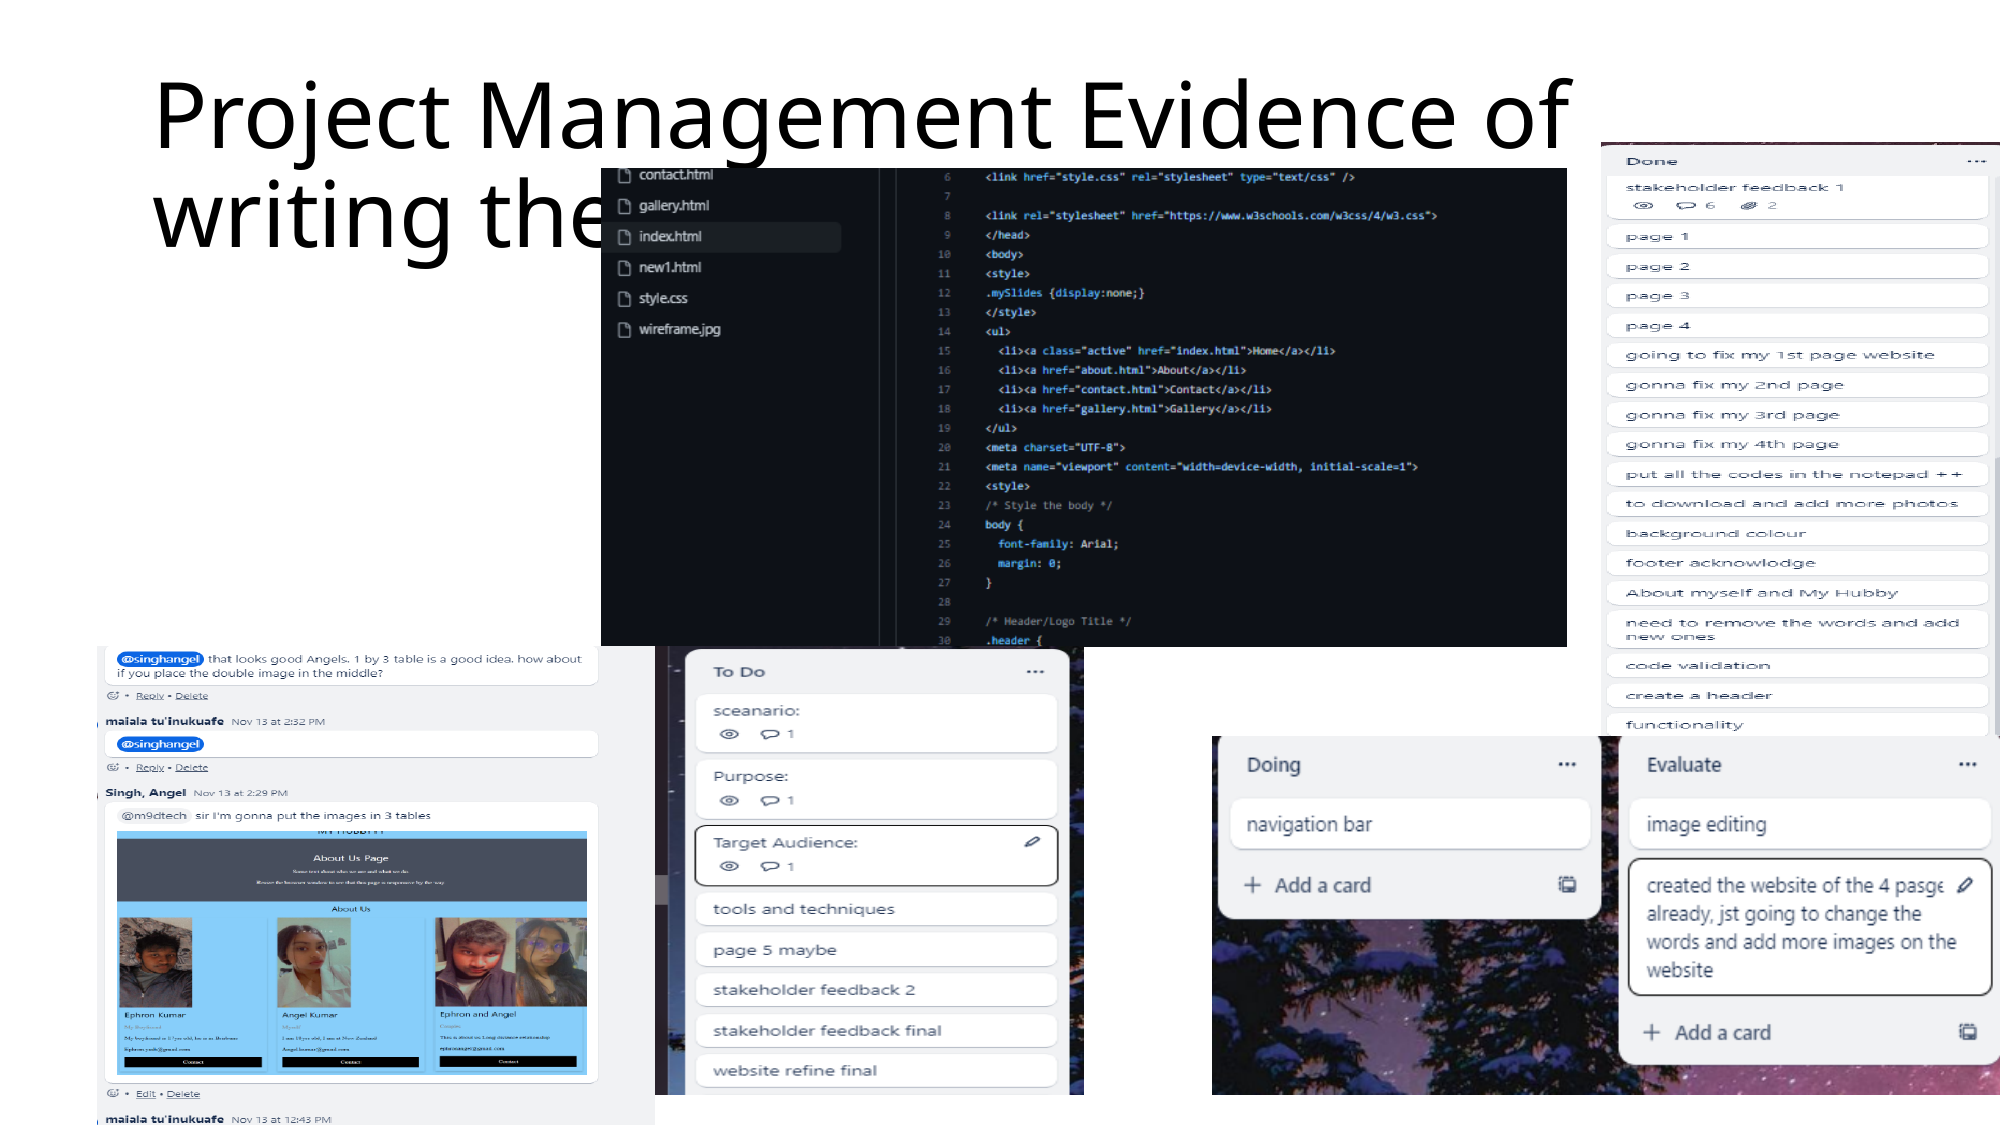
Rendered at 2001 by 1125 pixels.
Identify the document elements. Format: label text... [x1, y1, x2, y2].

picture [97, 168, 1567, 1125]
title Project Management Evidence of writing the codes. [137, 59, 1863, 278]
picture [1212, 141, 2000, 1095]
